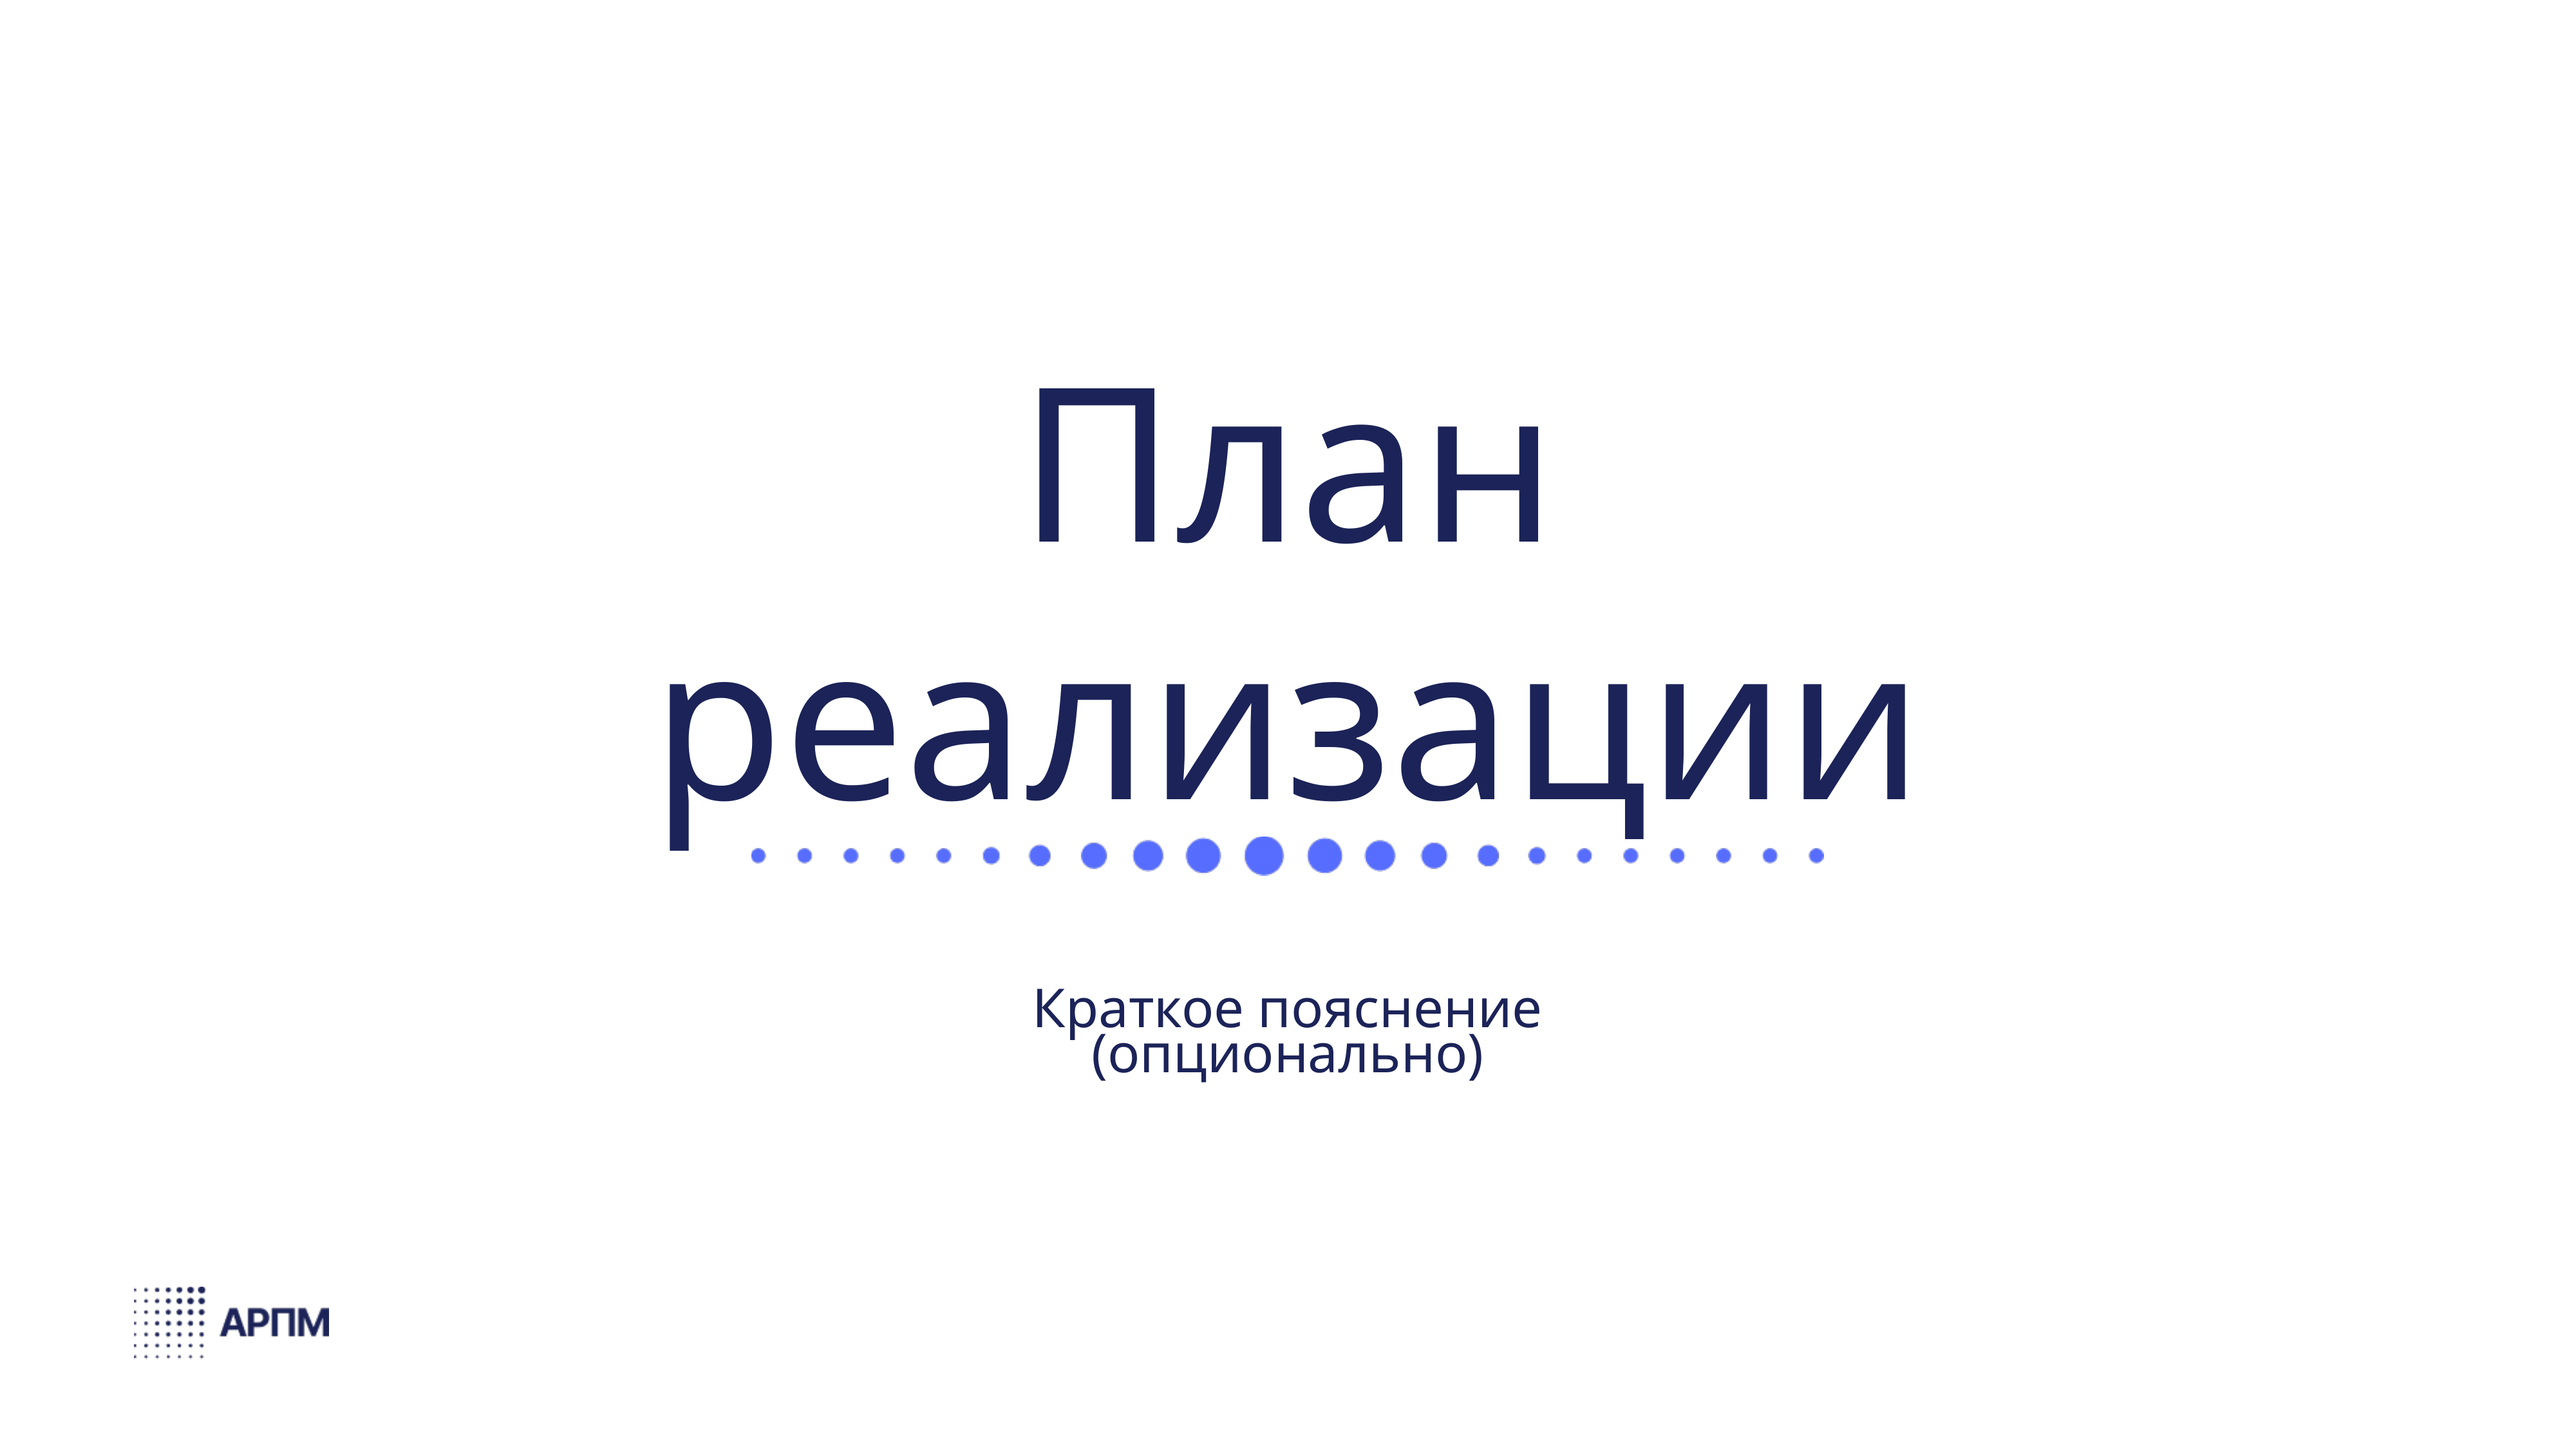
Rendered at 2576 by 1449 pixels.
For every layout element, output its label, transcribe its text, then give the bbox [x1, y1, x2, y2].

picture [134, 1286, 329, 1359]
picture [751, 837, 1824, 876]
text_box План реализации [628, 327, 1947, 770]
text_box Краткое пояснение (опционально) [903, 991, 1673, 1171]
